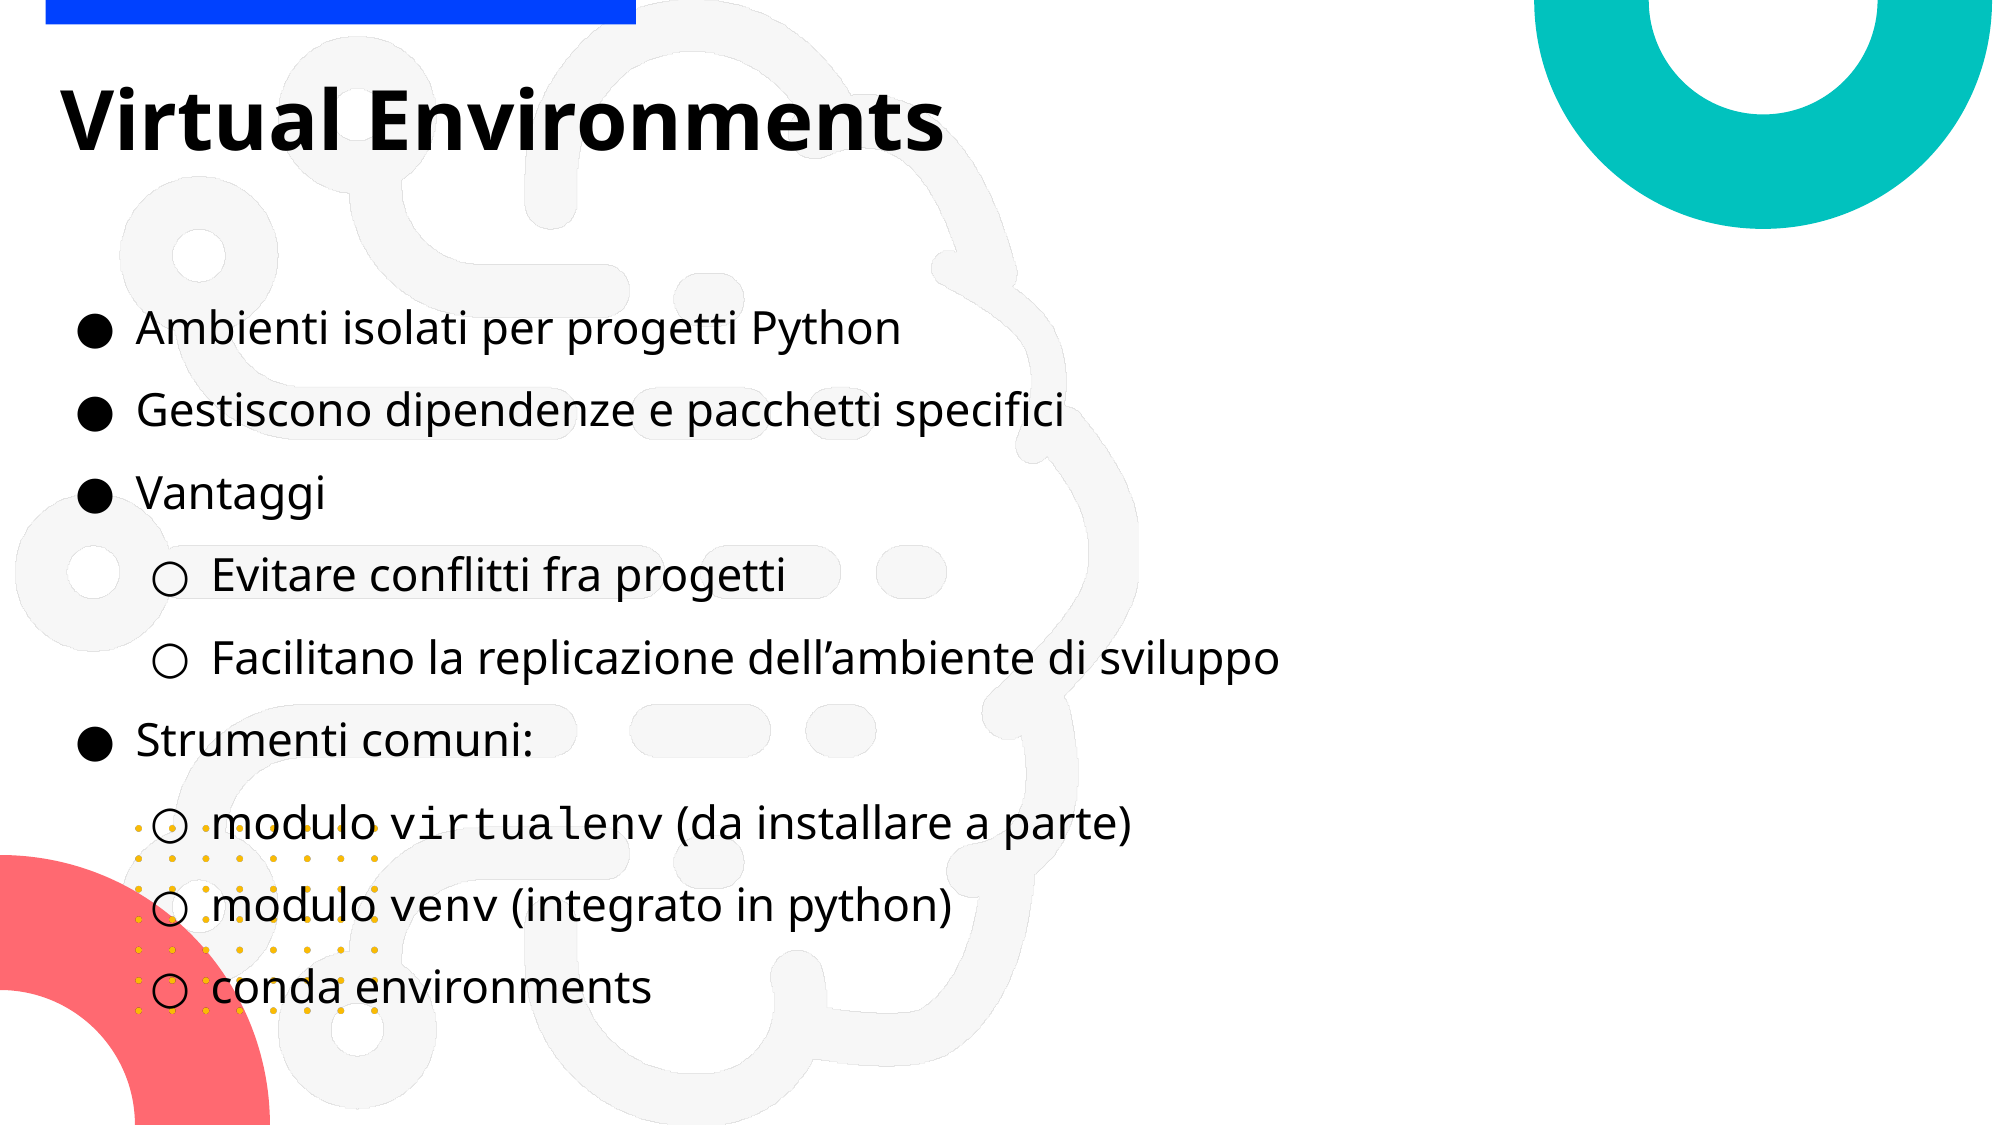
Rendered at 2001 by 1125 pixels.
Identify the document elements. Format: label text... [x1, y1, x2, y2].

title Virtual Environments [45, 53, 1746, 185]
text_box Ambienti isolati per progetti Python Gestiscono dipendenze e pacchetti specifici Vantaggi Evitare conflitti fra progetti Facilitano la replicazione dell’ambiente di sviluppo Strumenti comuni: modulo virtualenv (da installare a parte) modulo venv (integrato in python) conda environments [45, 256, 1746, 1029]
